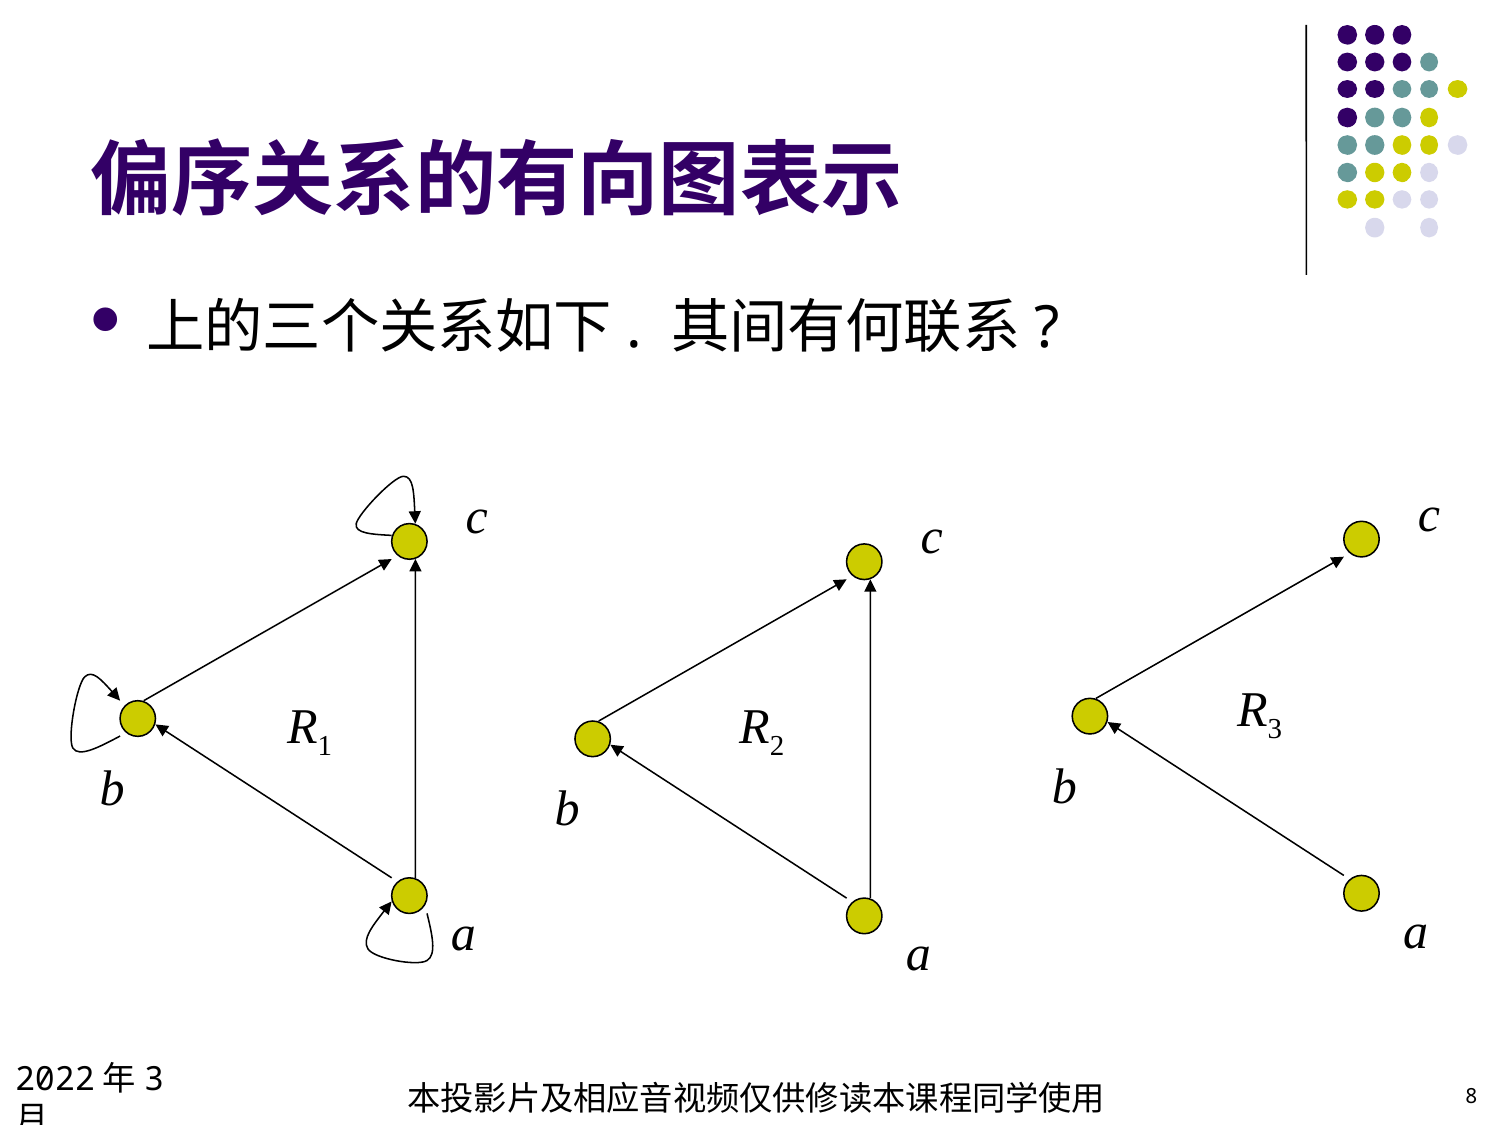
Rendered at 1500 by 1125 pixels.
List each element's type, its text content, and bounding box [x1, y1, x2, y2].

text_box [84, 476, 504, 970]
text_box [539, 496, 959, 990]
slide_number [0, 1072, 206, 1123]
title 偏序关系的有向图表示 [75, 20, 1313, 233]
footer 本投影片及相应音视频仅供修读本课程同学使用 [206, 1072, 1307, 1123]
slide_number 8 [1337, 1072, 1493, 1123]
text_box [70, 688, 79, 752]
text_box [1036, 473, 1456, 967]
